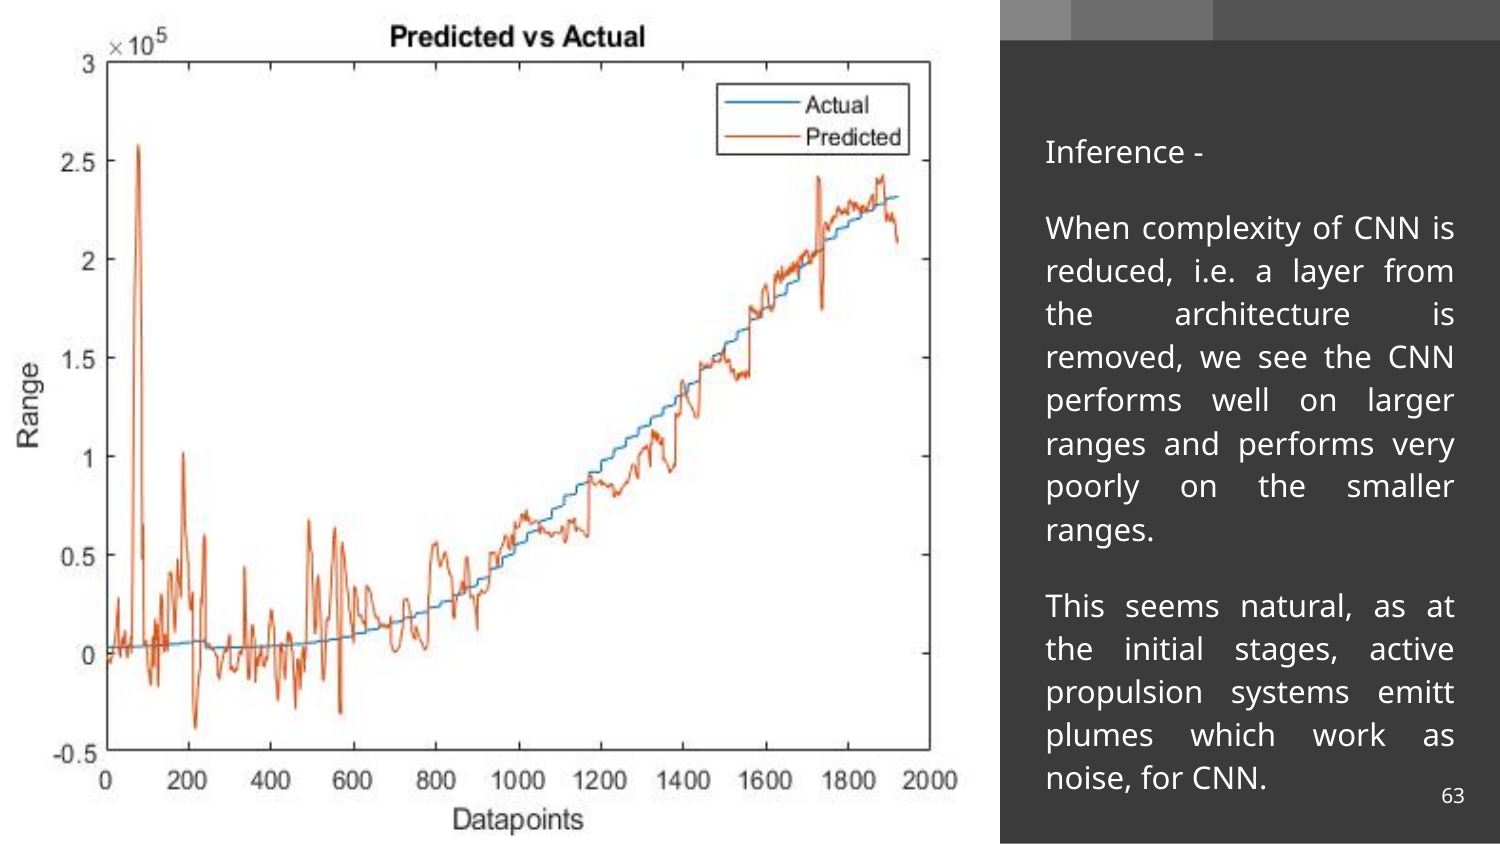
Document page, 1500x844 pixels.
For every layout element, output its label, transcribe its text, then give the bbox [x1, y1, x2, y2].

picture [0, 0, 1001, 844]
text_box [1001, 0, 1072, 41]
list Inference - When complexity of CNN is reduced, i.e. a layer from the architecture is removed, we see the CNN performs well on larger ranges and performs very poorly on the smaller ranges. This seems natural, as at the initial stages, active propulsion systems emitt plumes which work as noise, for CNN. [1030, 111, 1471, 712]
slide_number ‹#› [1389, 764, 1480, 830]
